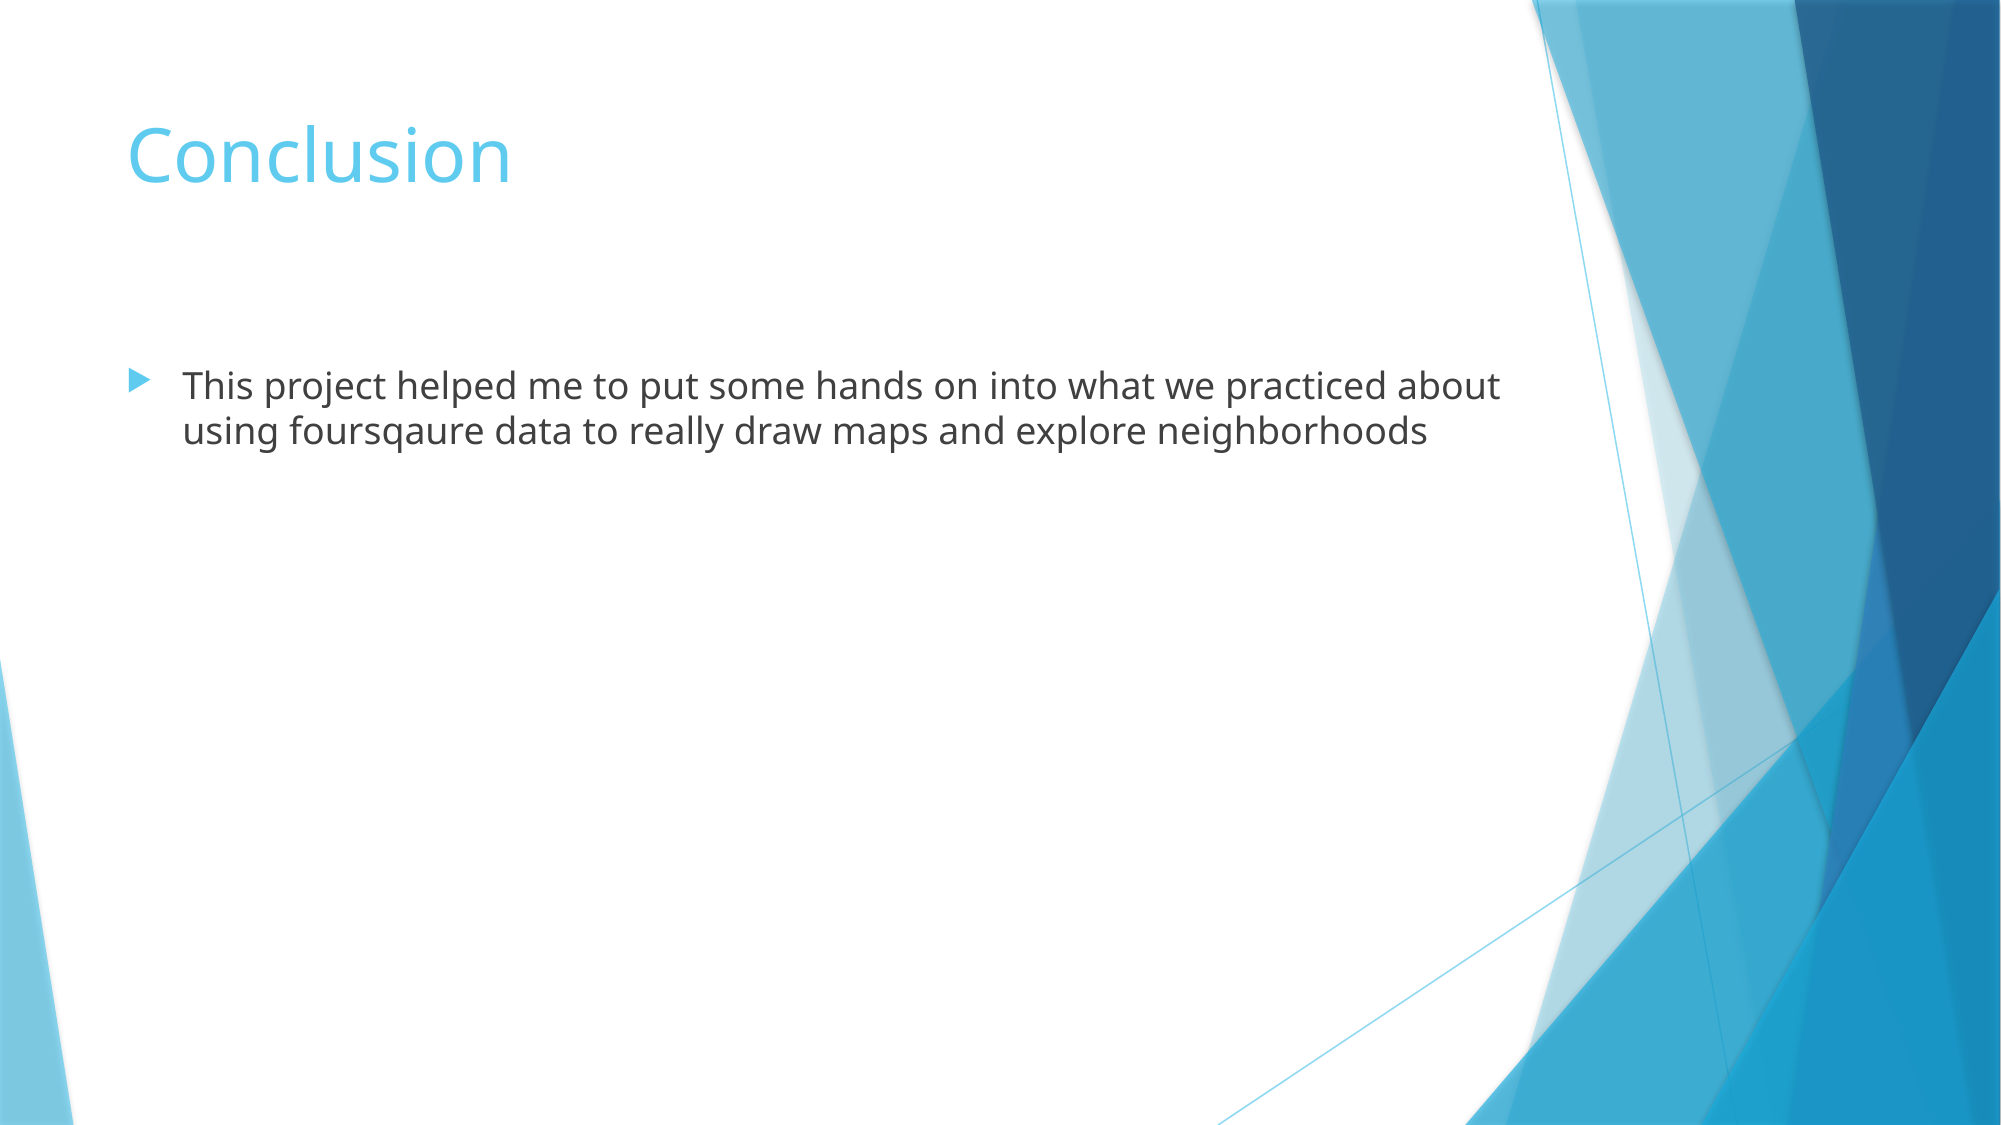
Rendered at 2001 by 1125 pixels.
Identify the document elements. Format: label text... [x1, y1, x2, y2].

list This project helped me to put some hands on into what we practiced about using foursqaure data to really draw maps and explore neighborhoods [111, 354, 1522, 992]
title Conclusion [111, 99, 1522, 317]
